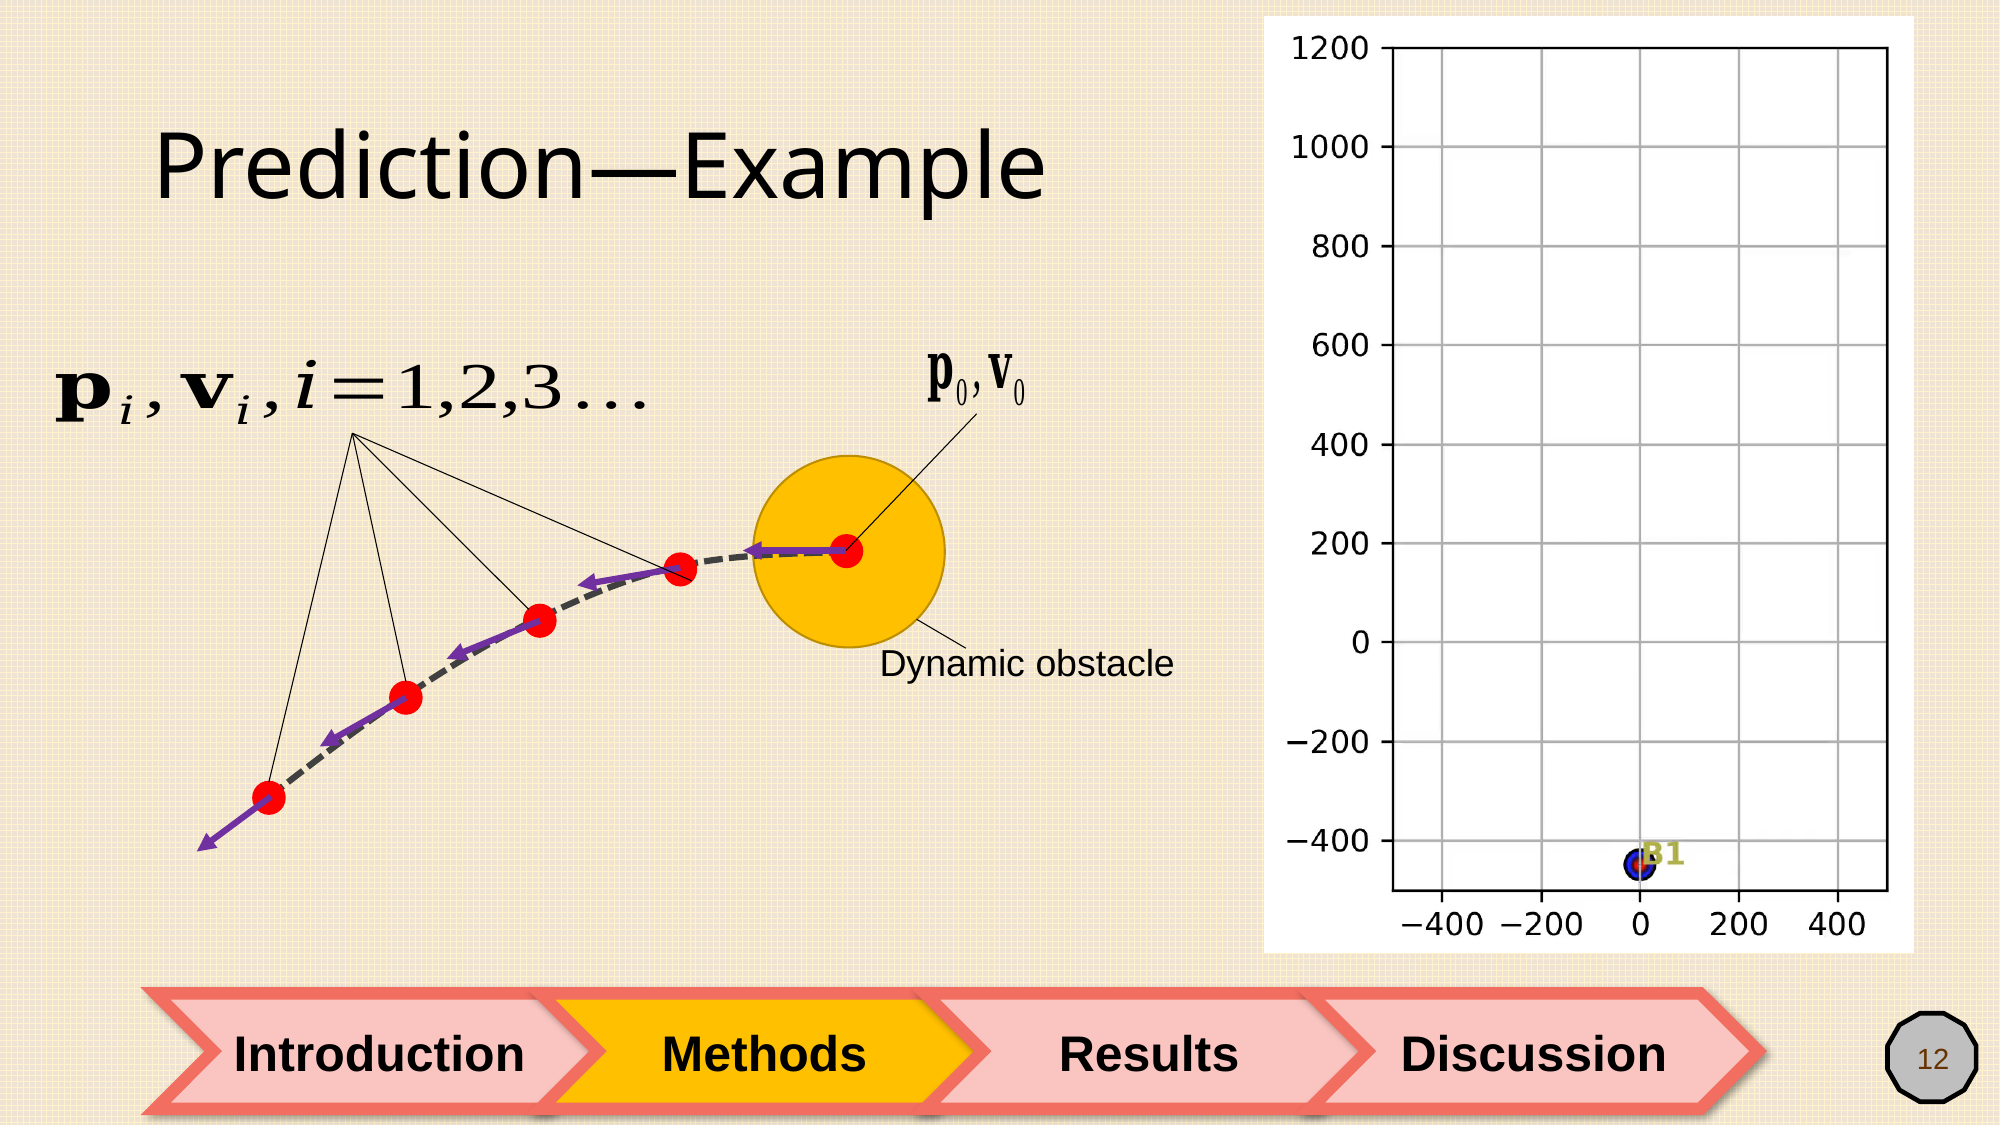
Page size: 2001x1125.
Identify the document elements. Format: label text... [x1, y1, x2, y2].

slide_number 12 [1887, 1013, 1977, 1102]
text_box Introduction [152, 992, 590, 1110]
text_box Discussion [1307, 992, 1760, 1110]
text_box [1263, 16, 1915, 954]
text_box Results [922, 992, 1360, 1110]
title Prediction—Example [137, 59, 1263, 278]
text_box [54, 331, 1192, 852]
text_box Methods [537, 992, 975, 1110]
